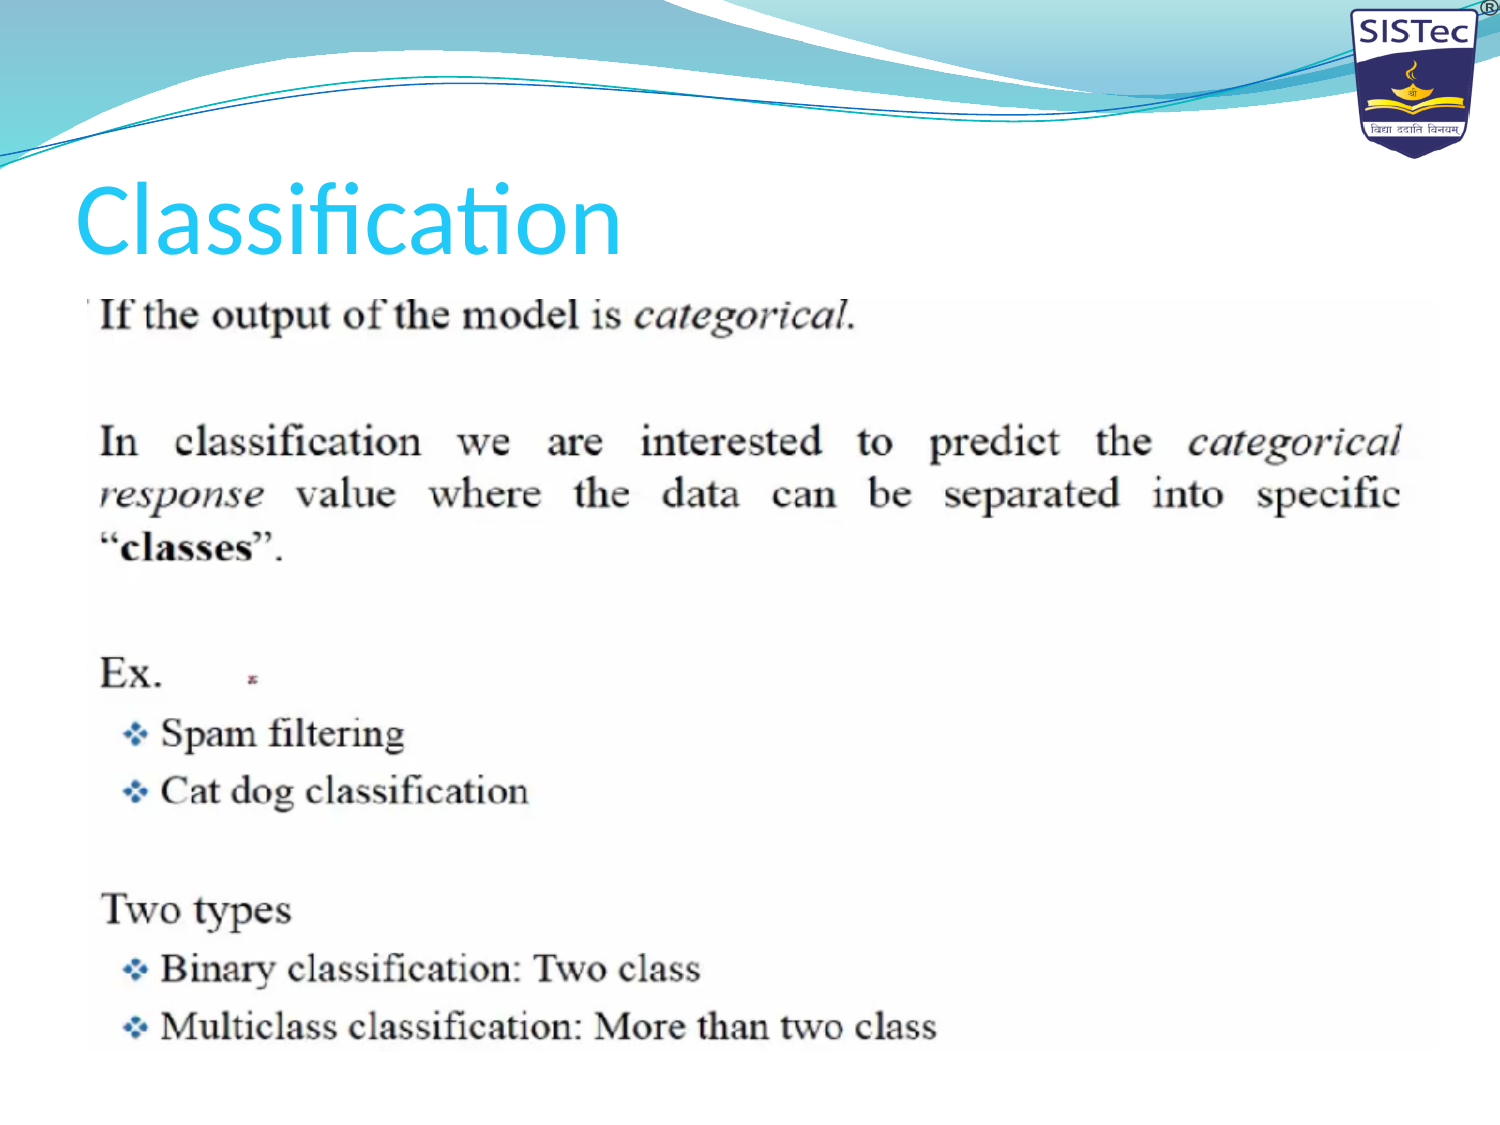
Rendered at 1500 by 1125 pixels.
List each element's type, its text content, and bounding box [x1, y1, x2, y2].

title Classification [75, 115, 1425, 275]
picture [87, 299, 1438, 1052]
picture [1349, 0, 1500, 159]
